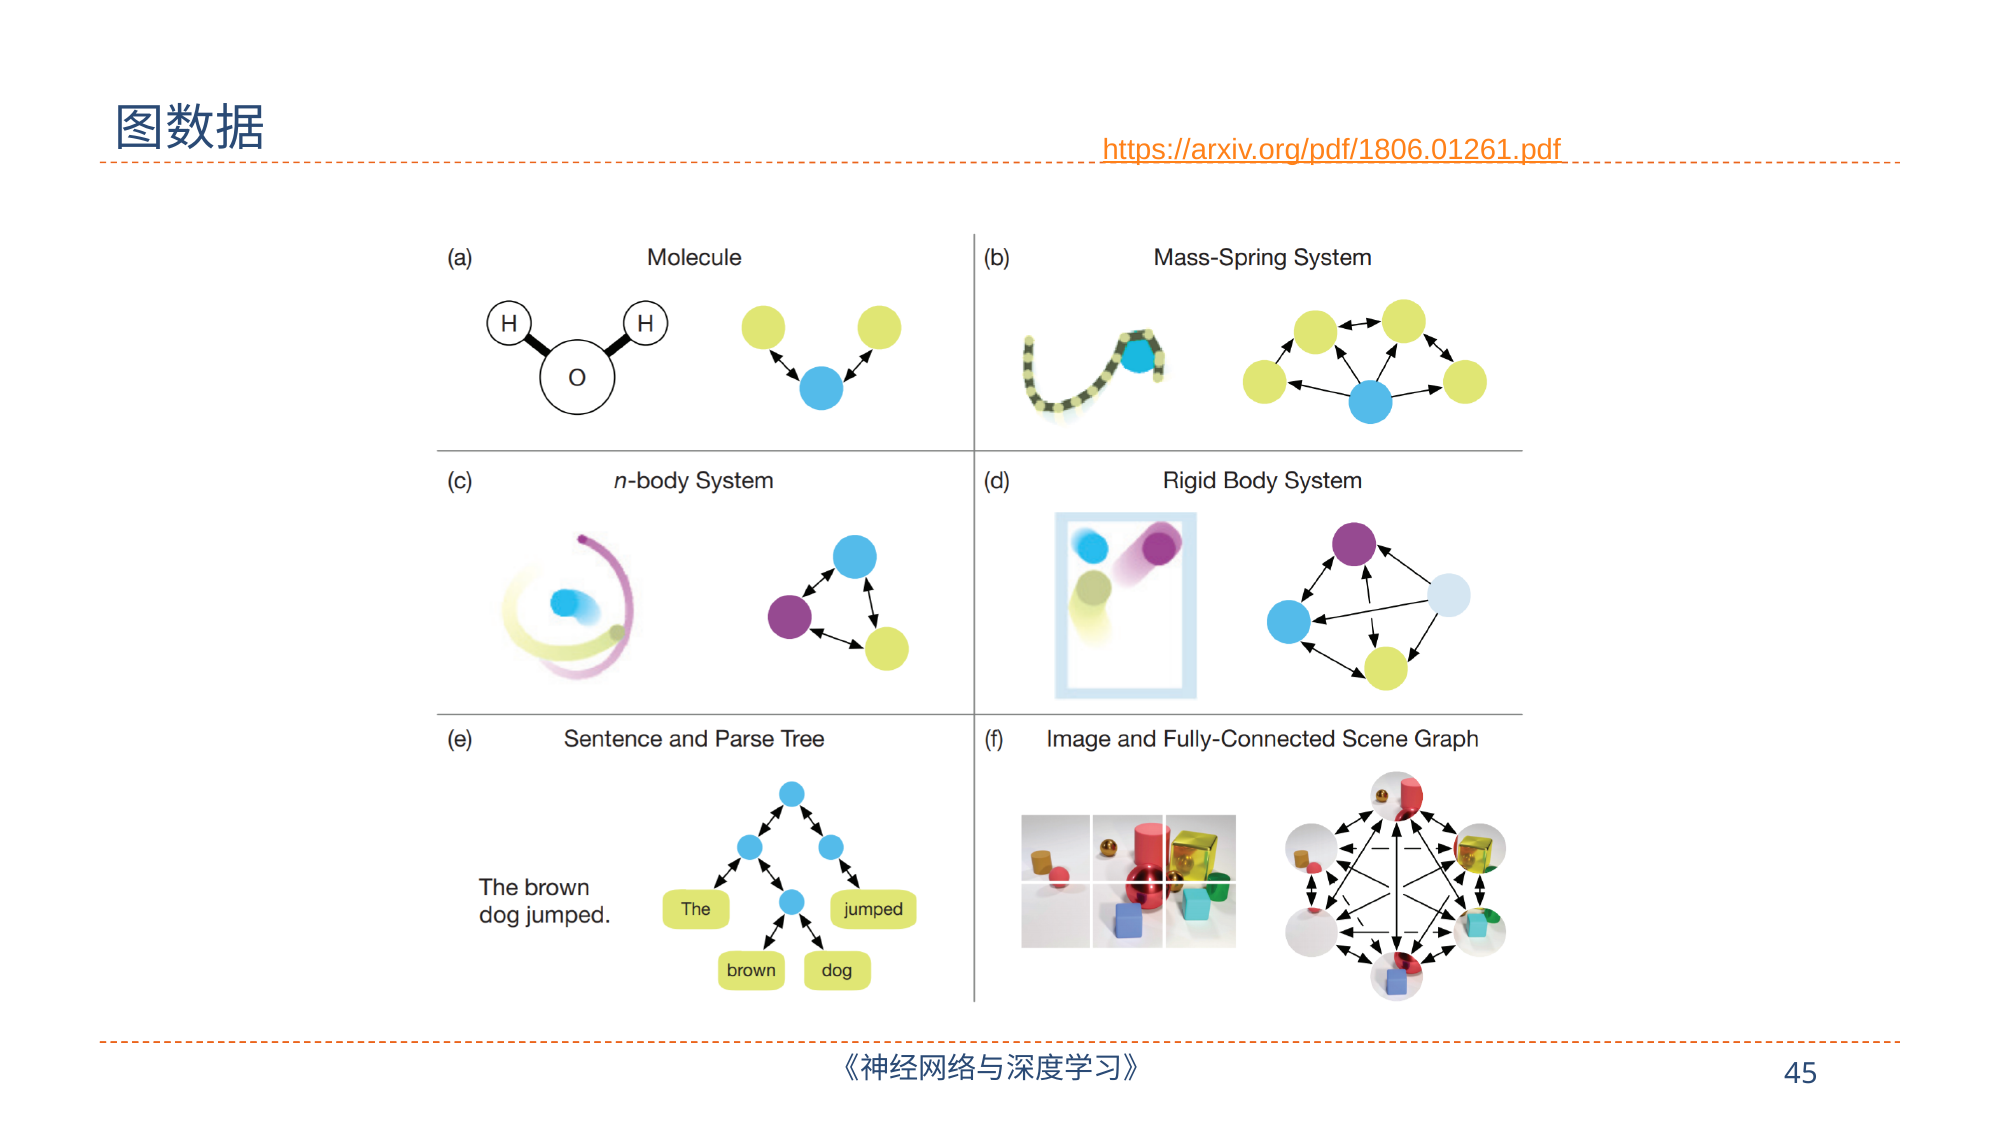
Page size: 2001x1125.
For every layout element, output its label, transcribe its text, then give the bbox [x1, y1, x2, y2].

title 图数据 [99, 24, 1900, 164]
picture [412, 224, 1549, 1019]
text_box https://arxiv.org/pdf/1806.01261.pdf [1087, 123, 1577, 173]
